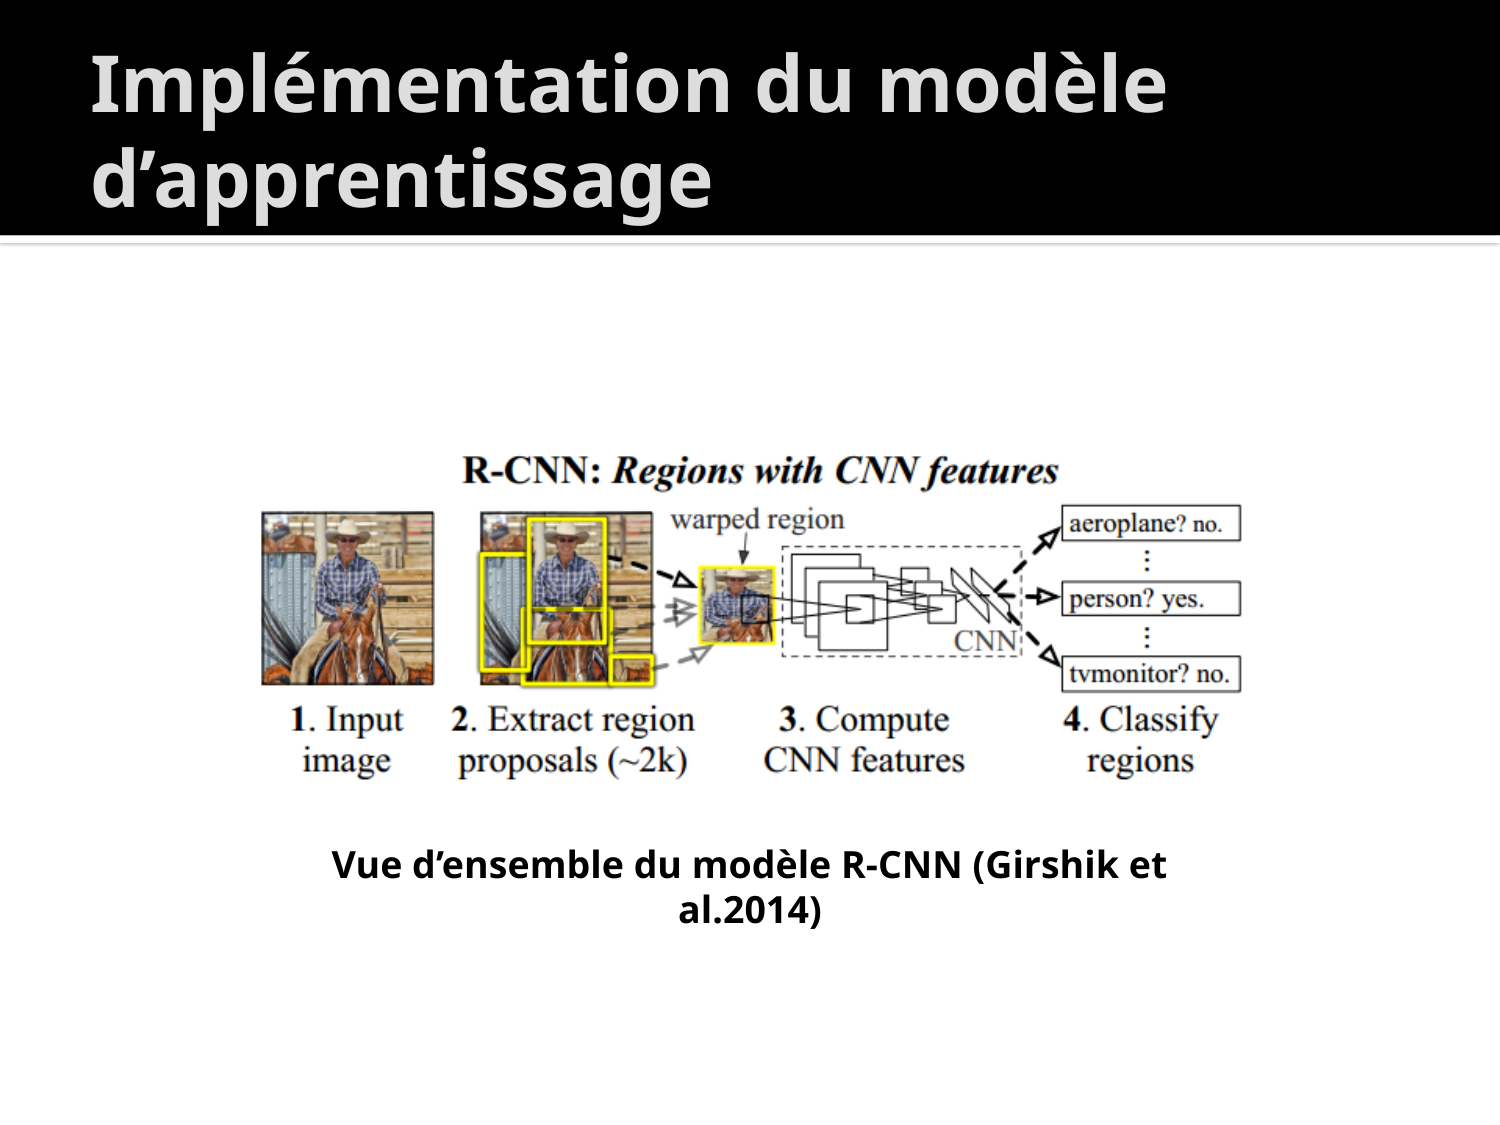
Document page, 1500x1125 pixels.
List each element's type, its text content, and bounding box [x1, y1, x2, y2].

title Implémentation du modèle d’apprentissage [75, 25, 1425, 231]
text_box Vue d’ensemble du modèle R-CNN (Girshik et al.2014) [265, 834, 1235, 939]
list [235, 408, 1265, 811]
